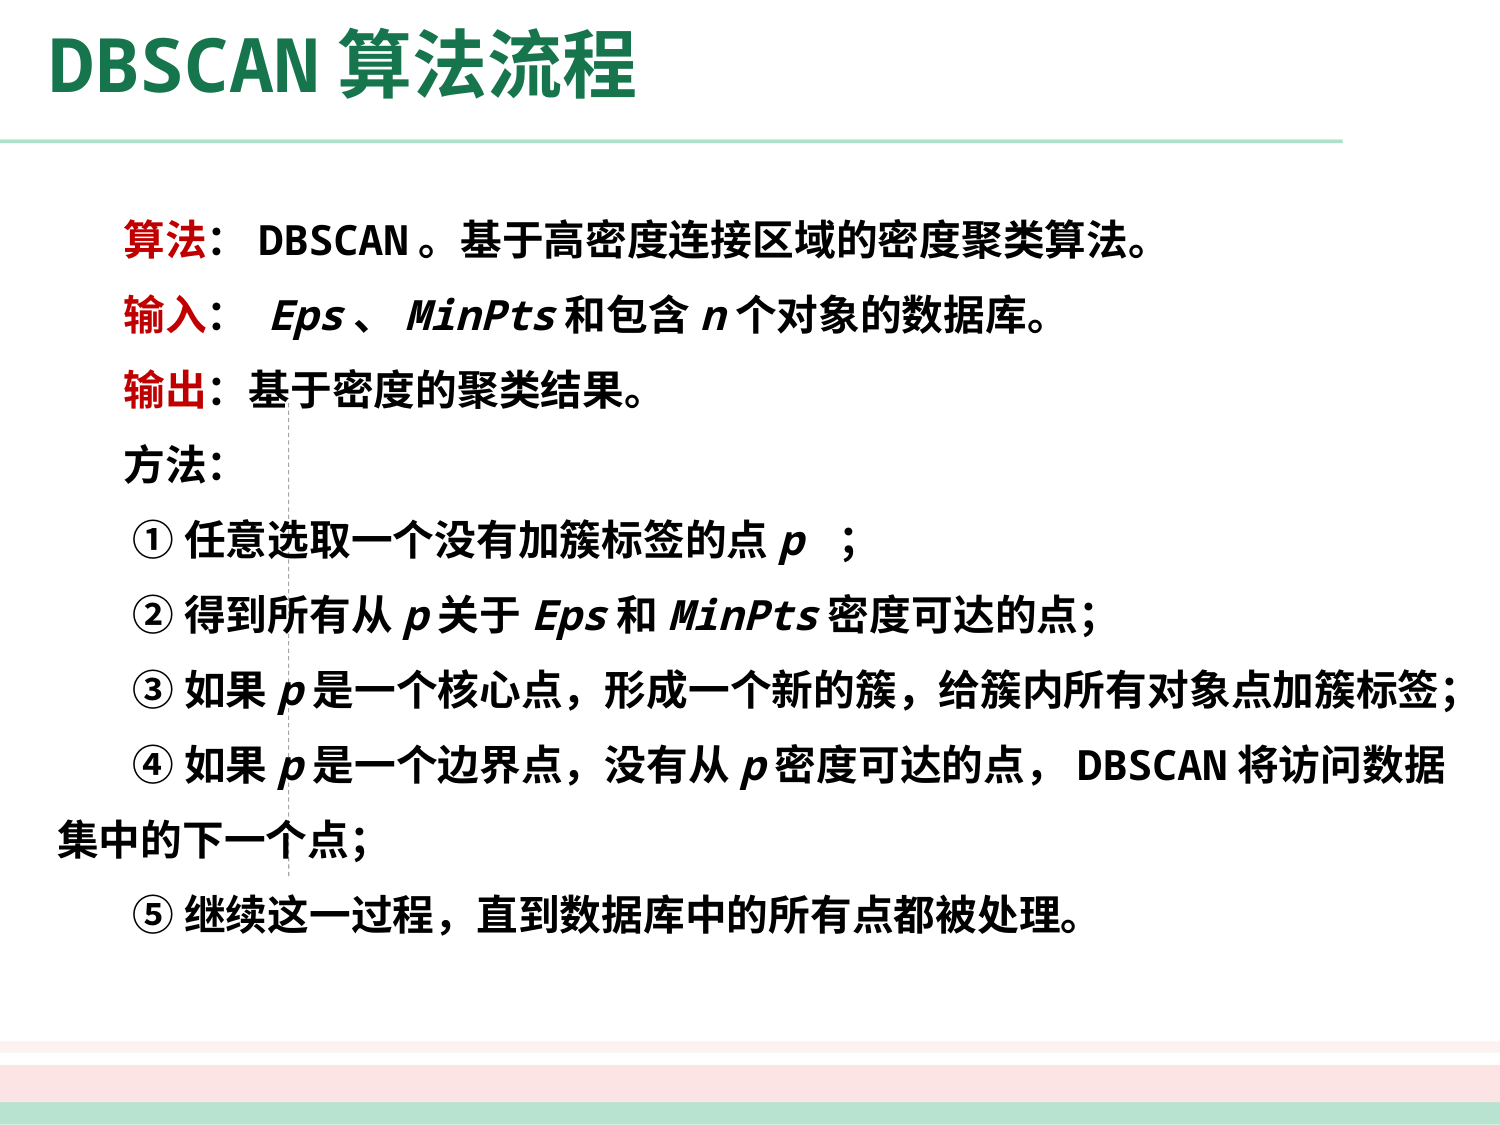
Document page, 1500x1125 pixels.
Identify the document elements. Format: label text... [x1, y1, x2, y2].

text_box DBSCAN算法流程 [34, 0, 749, 137]
picture [0, 0, 1500, 1125]
text_box 算法：DBSCAN。基于高密度连接区域的密度聚类算法。 输入： Eps、MinPts和包含n个对象的数据库。 输出：基于密度的聚类结果。 方法： ①任意选取一个没有加簇标签的点p ； ②得到所有从p关于Eps和MinPts密度可达的点； ③如果p是一个核心点，形成一个新的簇，给簇内所有对象点加簇标签； ④如果p是一个边界点，没有从p密度可达的点，DBSCAN将访问数据集中的下一个点； ⑤继续这一过程，直到数据库中的所有点都被处理。 [51, 182, 1491, 945]
